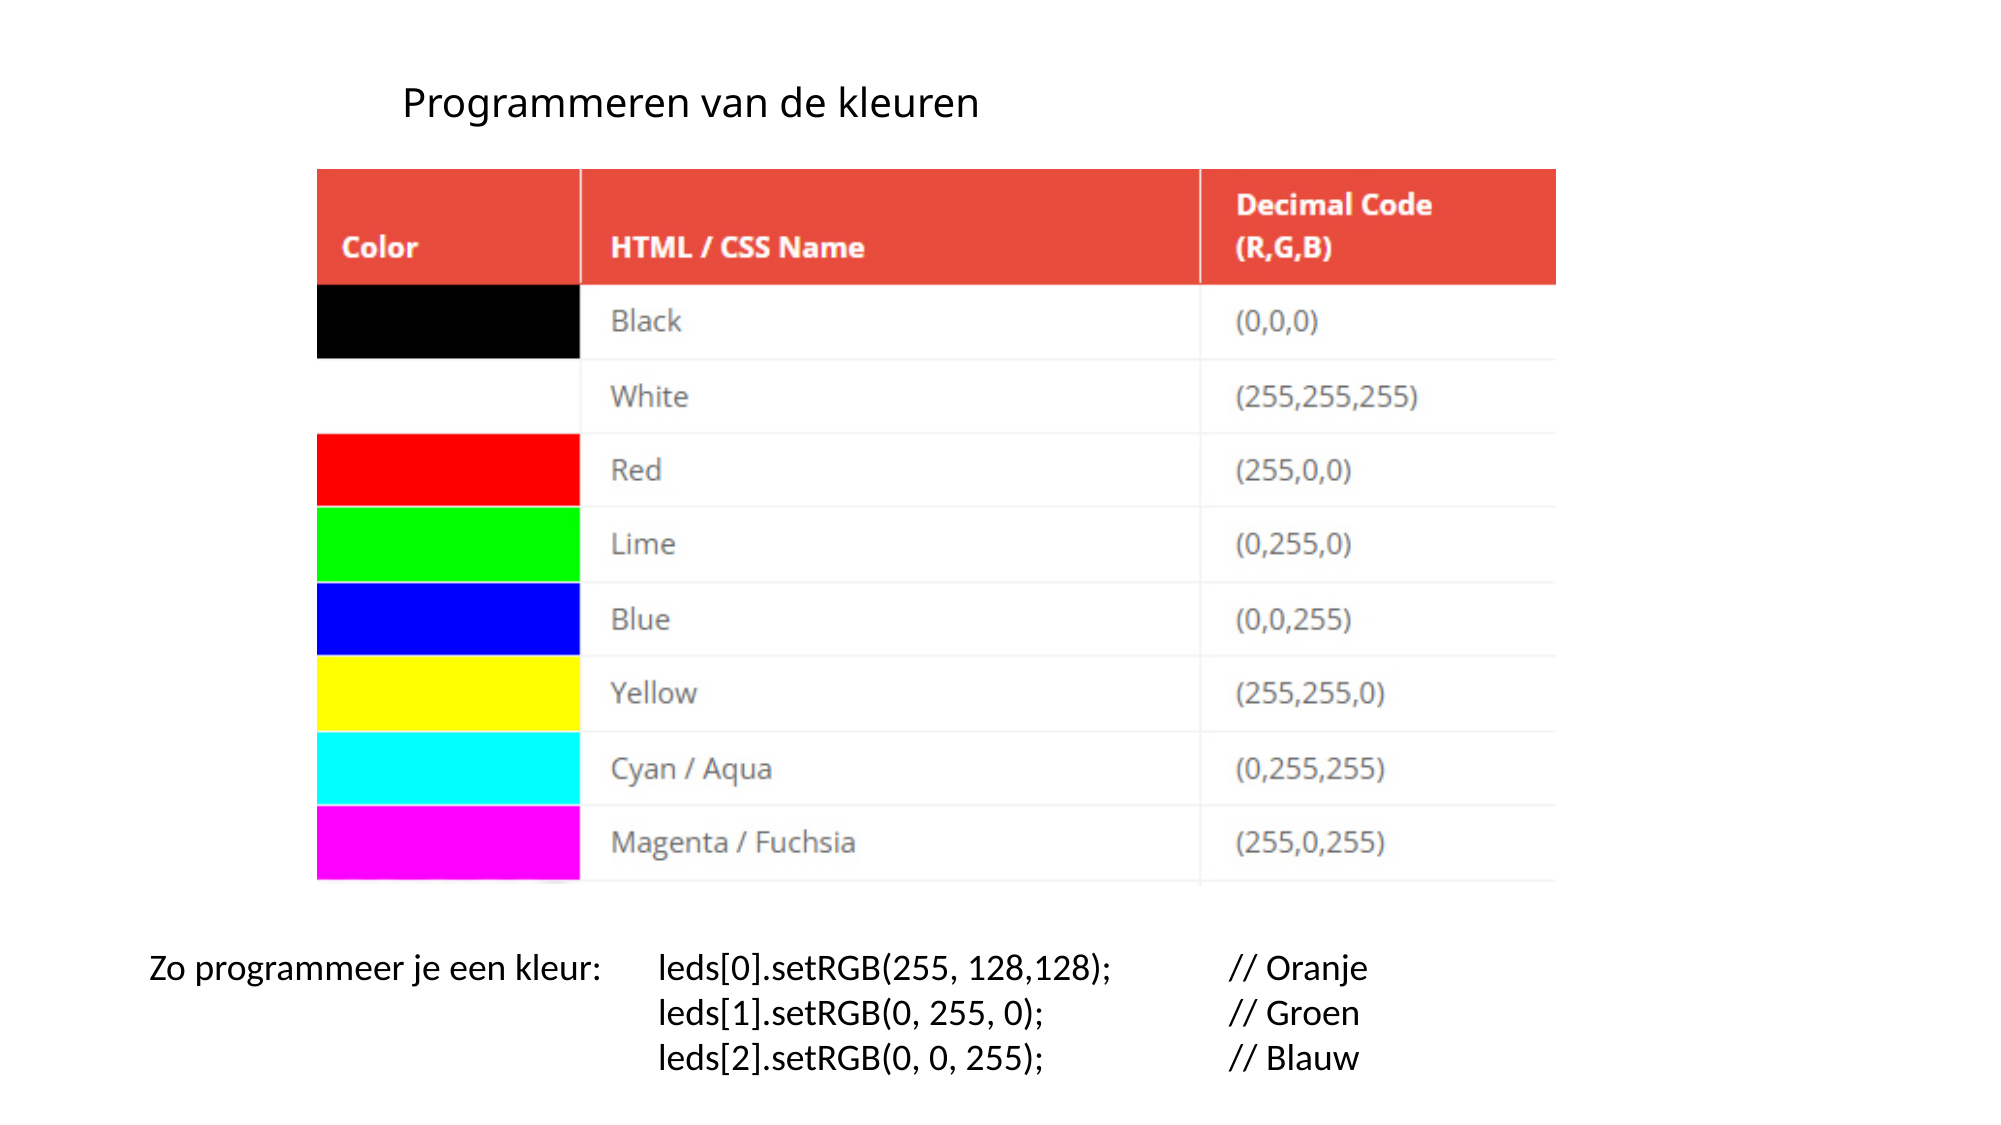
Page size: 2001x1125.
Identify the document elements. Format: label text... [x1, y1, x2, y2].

picture [316, 169, 1557, 886]
title Programmeren van de kleuren [387, 75, 1557, 135]
text_box Zo programmeer je een kleur: [134, 935, 644, 996]
text_box leds[0].setRGB(255, 128,128); leds[1].setRGB(0, 255, 0); leds[2].setRGB(0, 0, 255); [643, 935, 1168, 1125]
text_box // Oranje // Groen // Blauw [1213, 935, 1589, 1086]
